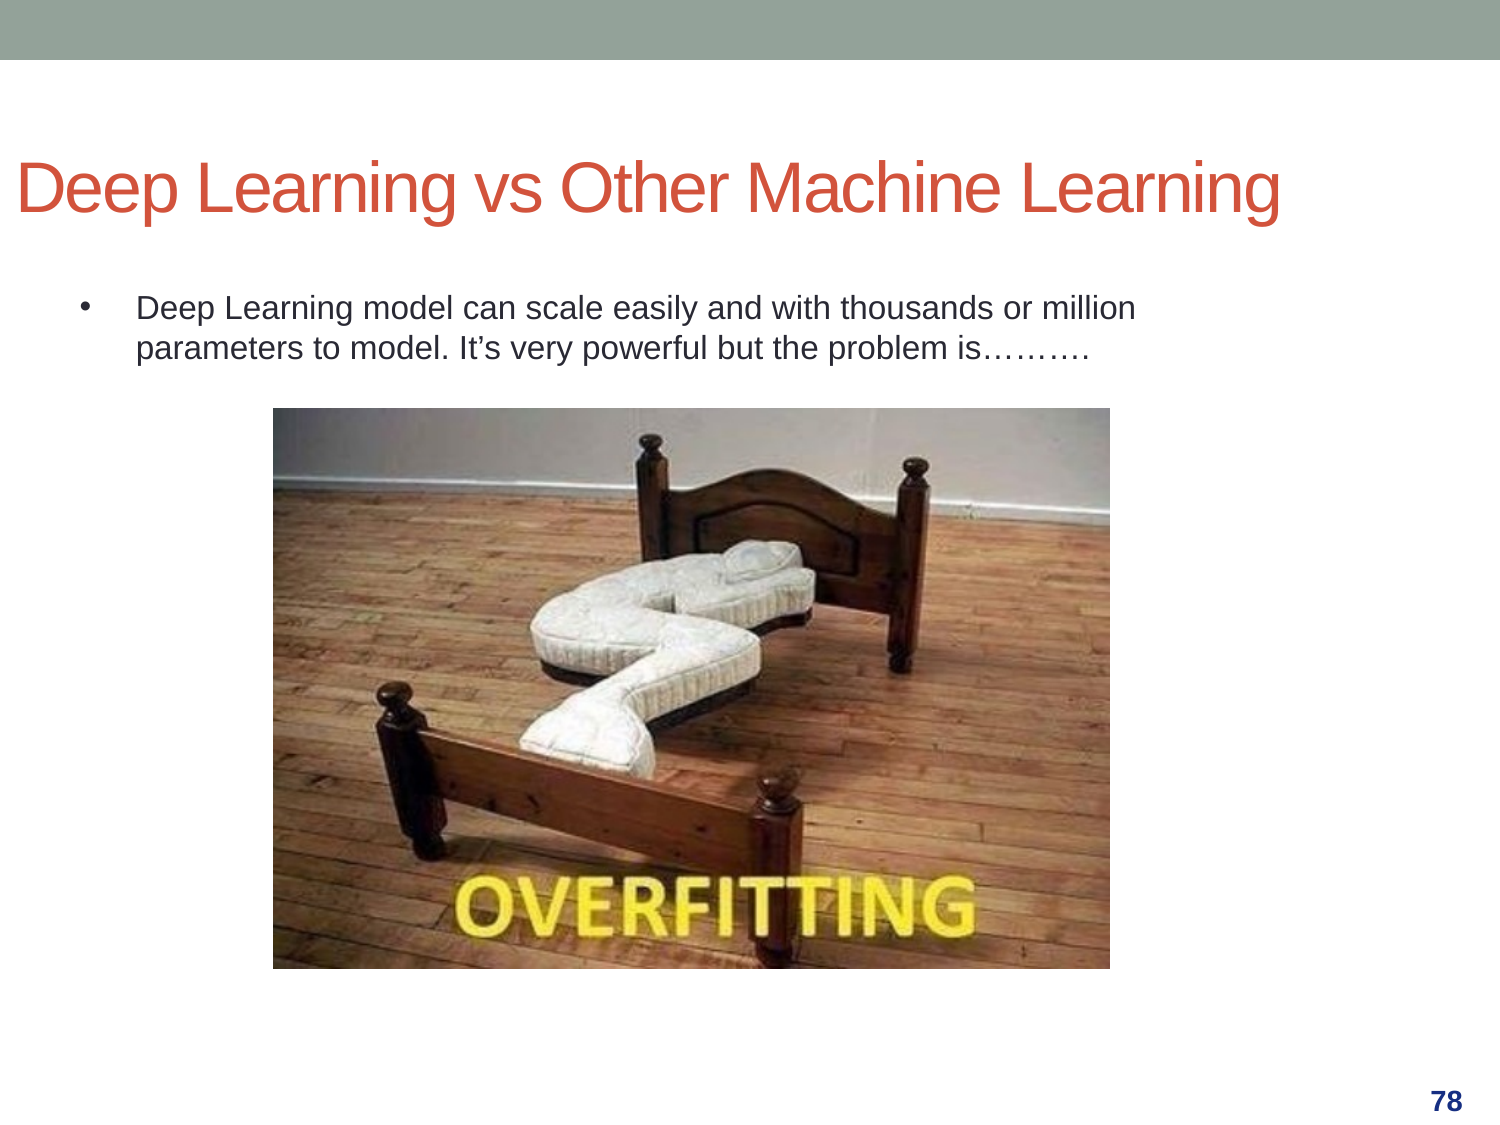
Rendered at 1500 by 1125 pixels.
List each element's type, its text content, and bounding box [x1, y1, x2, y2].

picture [273, 408, 1111, 970]
title Deep Learning vs Other Machine Learning [0, 101, 1424, 266]
slide_number 78 [1415, 1070, 1499, 1125]
text_box Deep Learning model can scale easily and with thousands or million parameters to model. It’s very powerful but the problem is………. [64, 278, 1319, 480]
